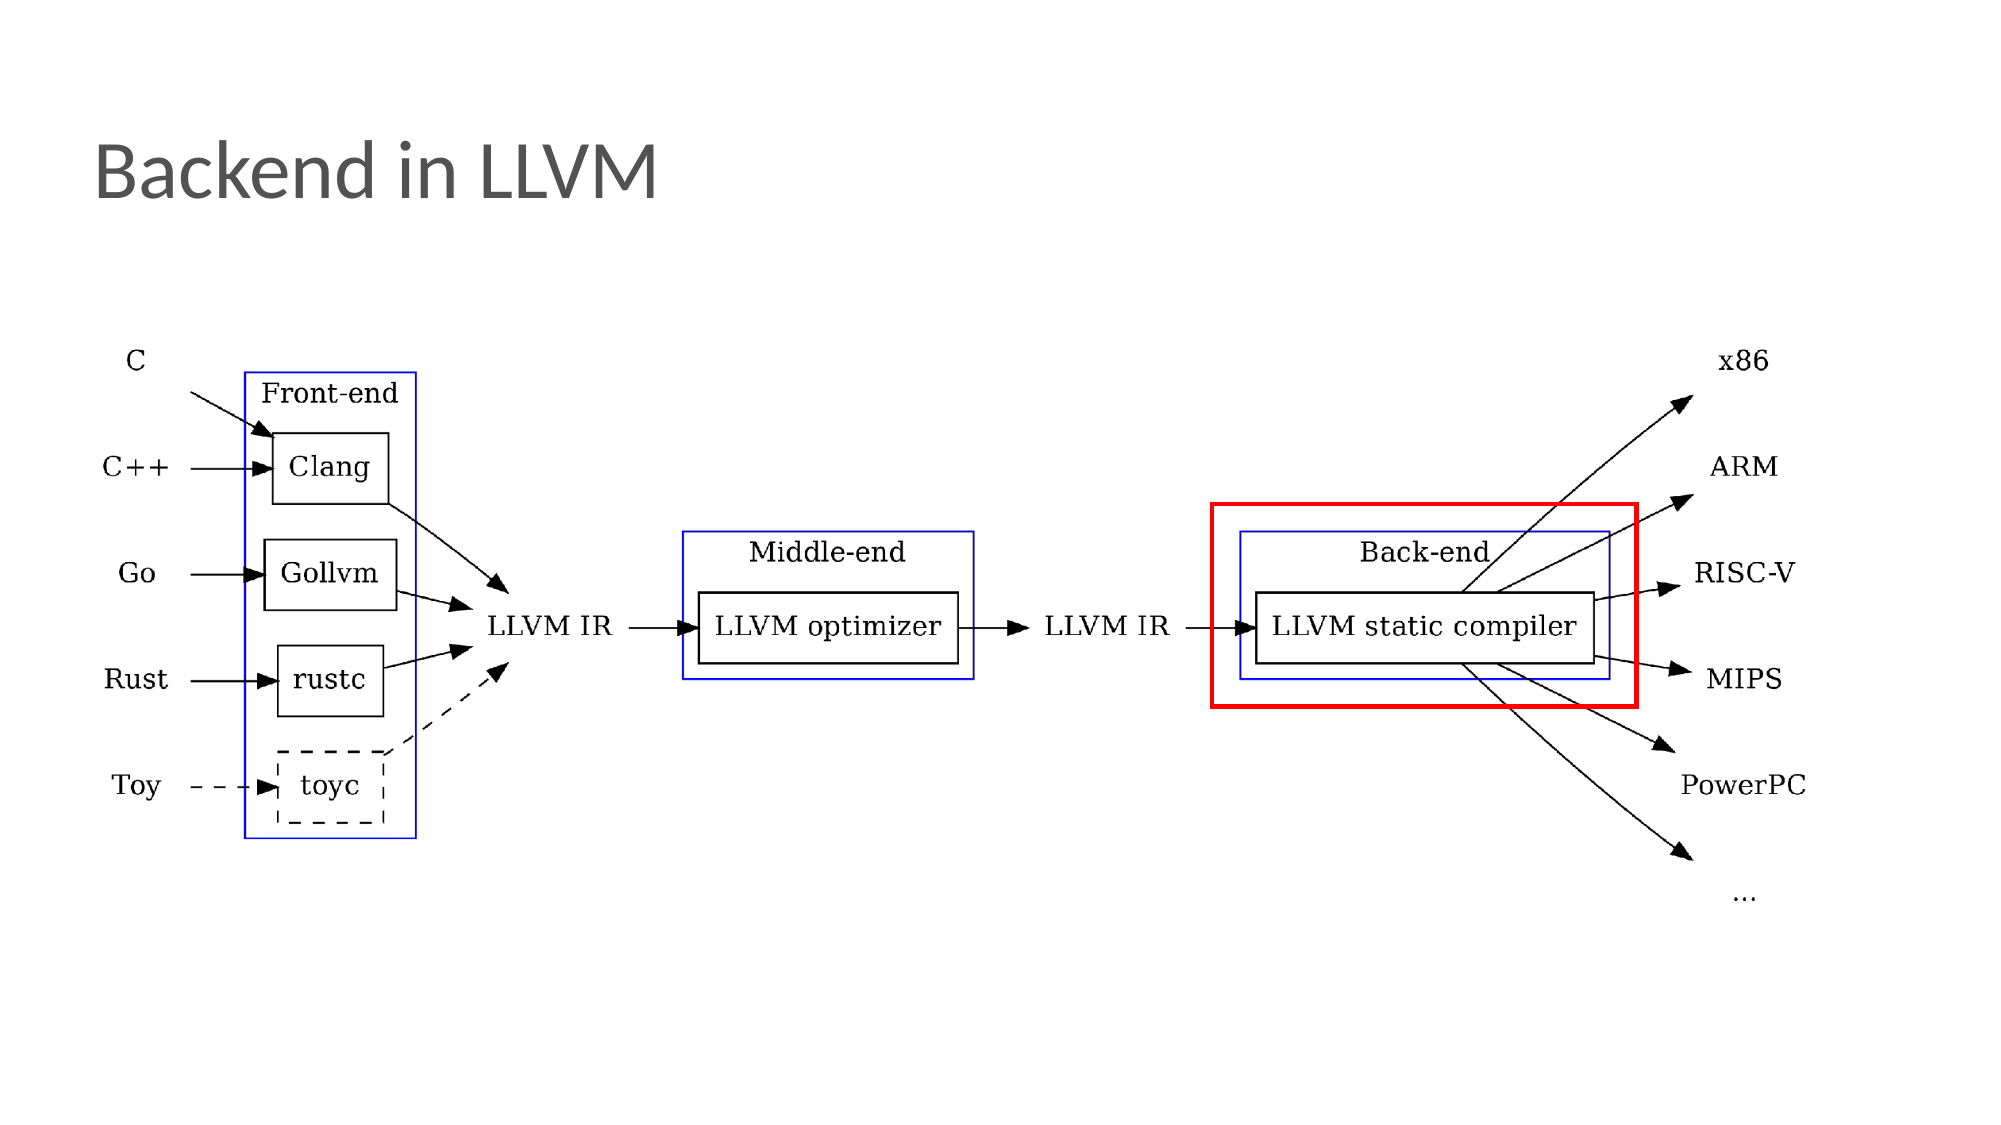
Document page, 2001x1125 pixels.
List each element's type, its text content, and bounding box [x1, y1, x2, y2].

picture [76, 319, 1834, 936]
title Backend in LLVM [93, 93, 1900, 250]
